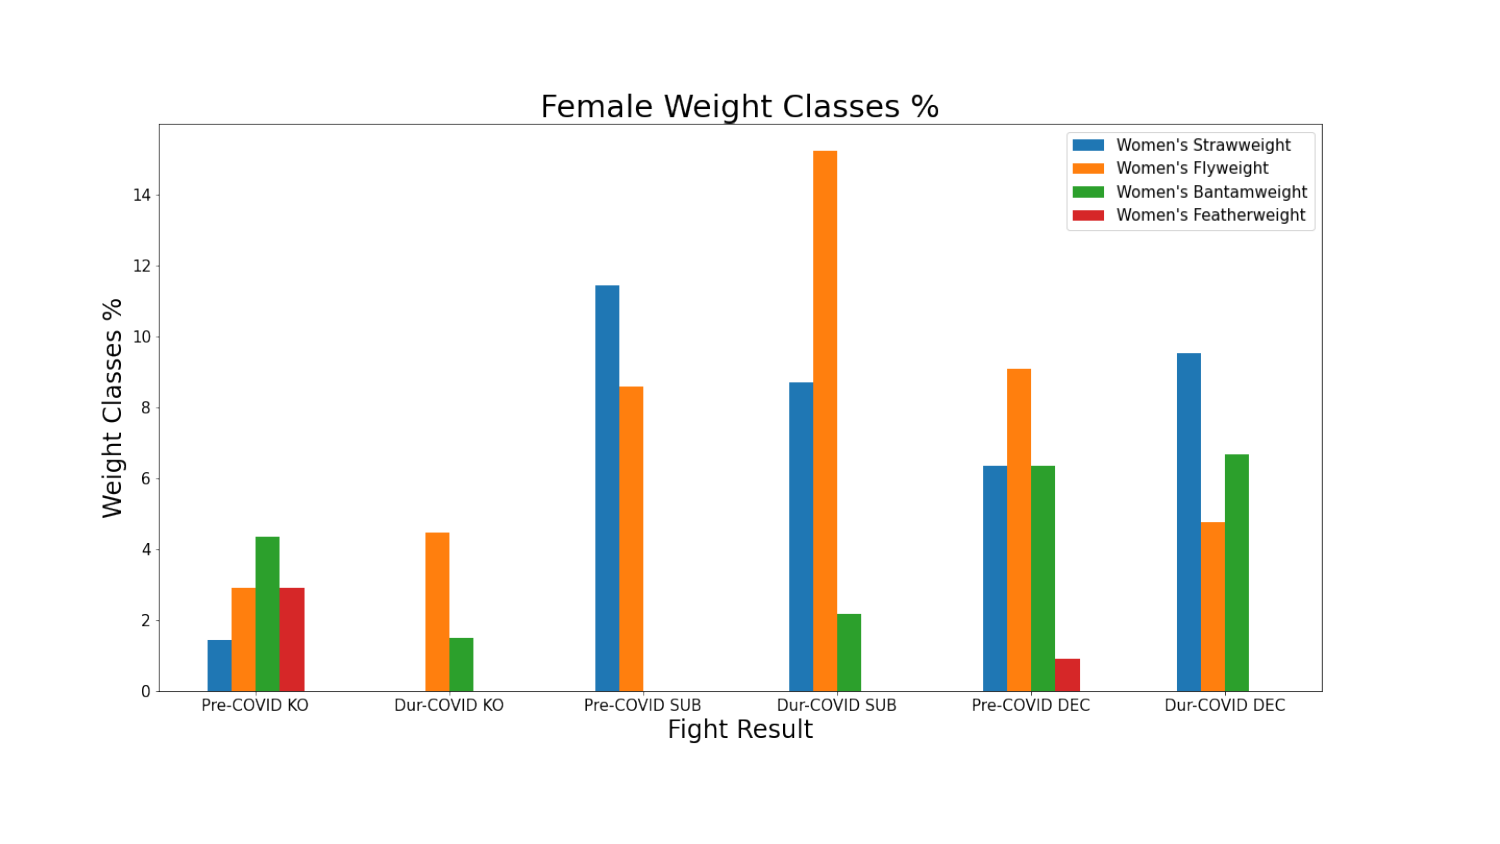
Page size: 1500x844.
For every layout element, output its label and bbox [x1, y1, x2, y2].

picture [0, 34, 1472, 785]
